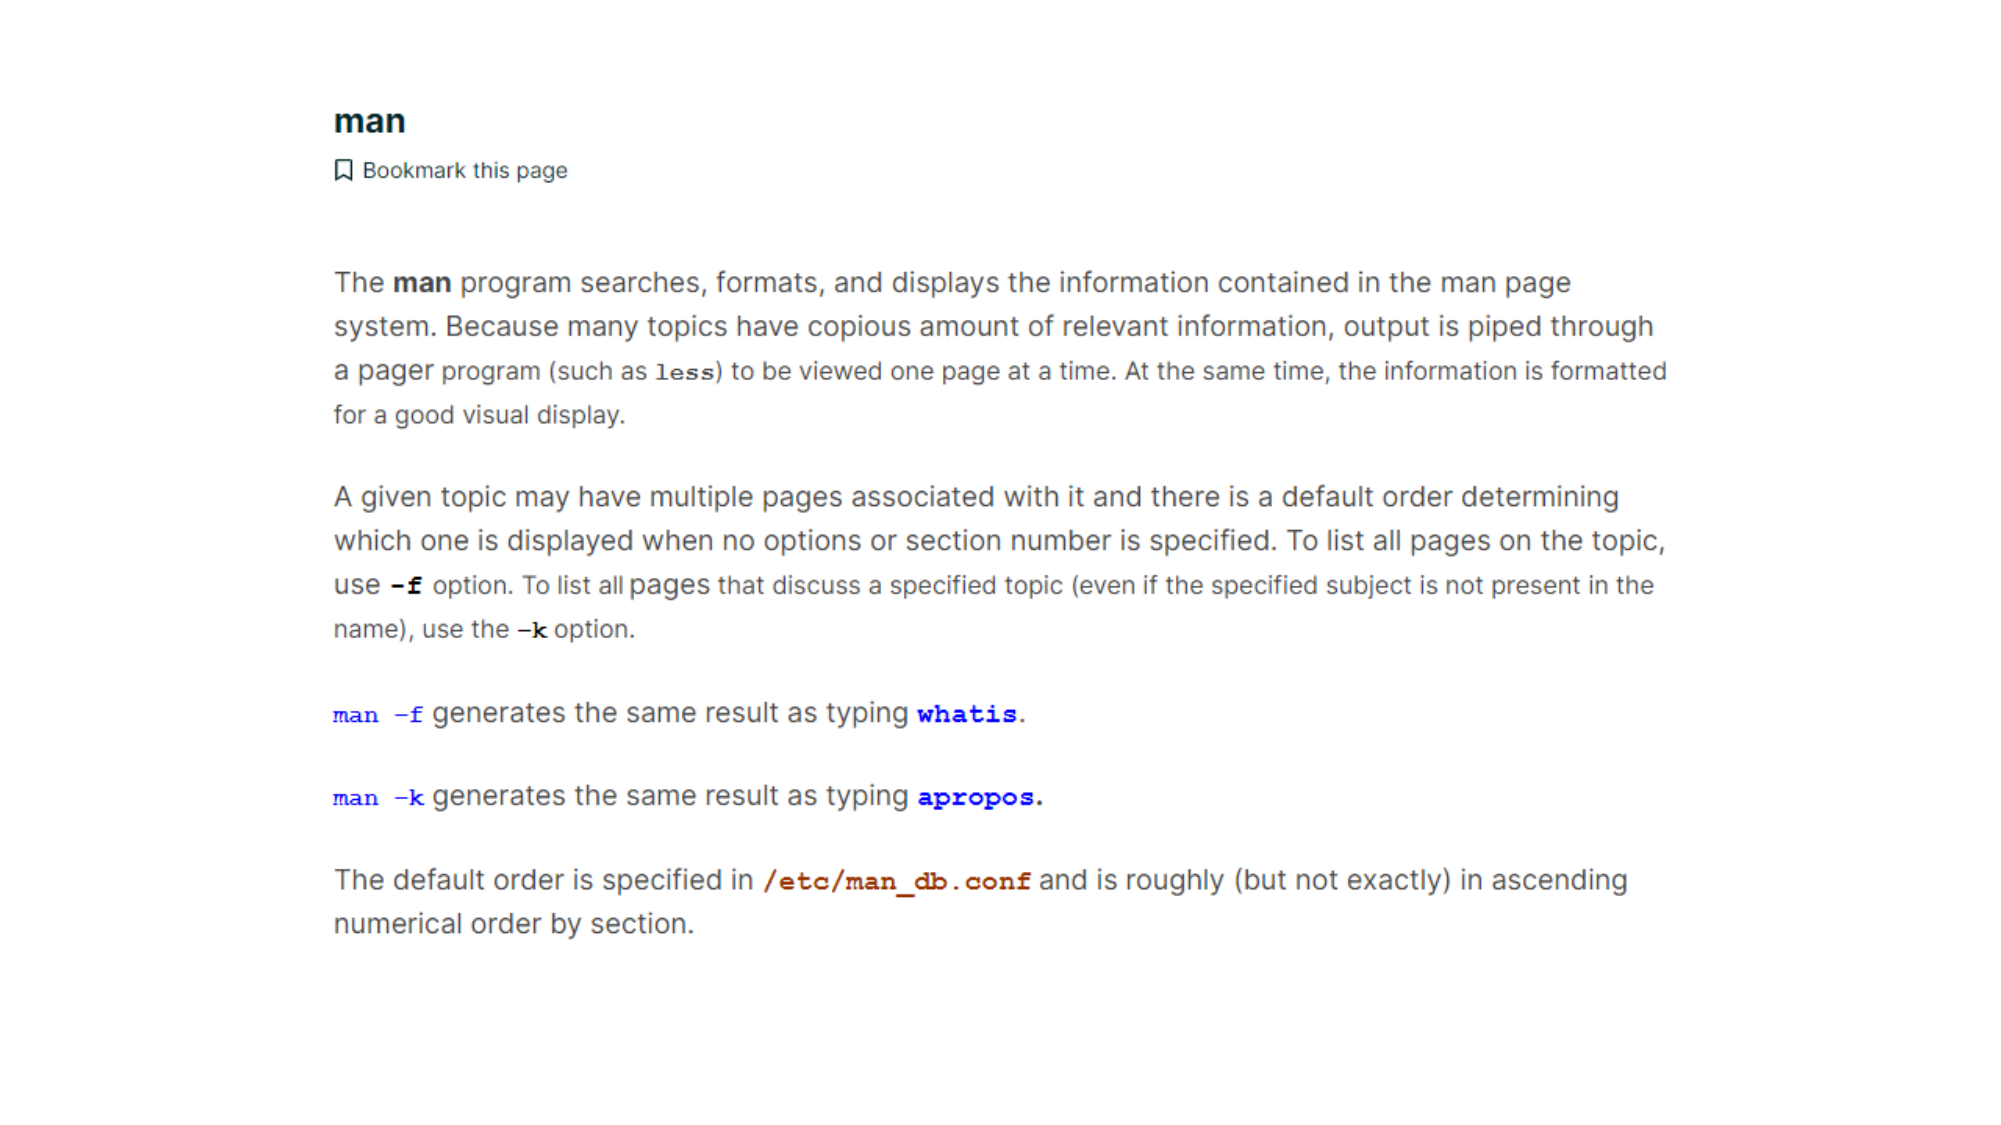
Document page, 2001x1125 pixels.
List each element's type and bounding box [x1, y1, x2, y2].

picture [326, 100, 1680, 957]
